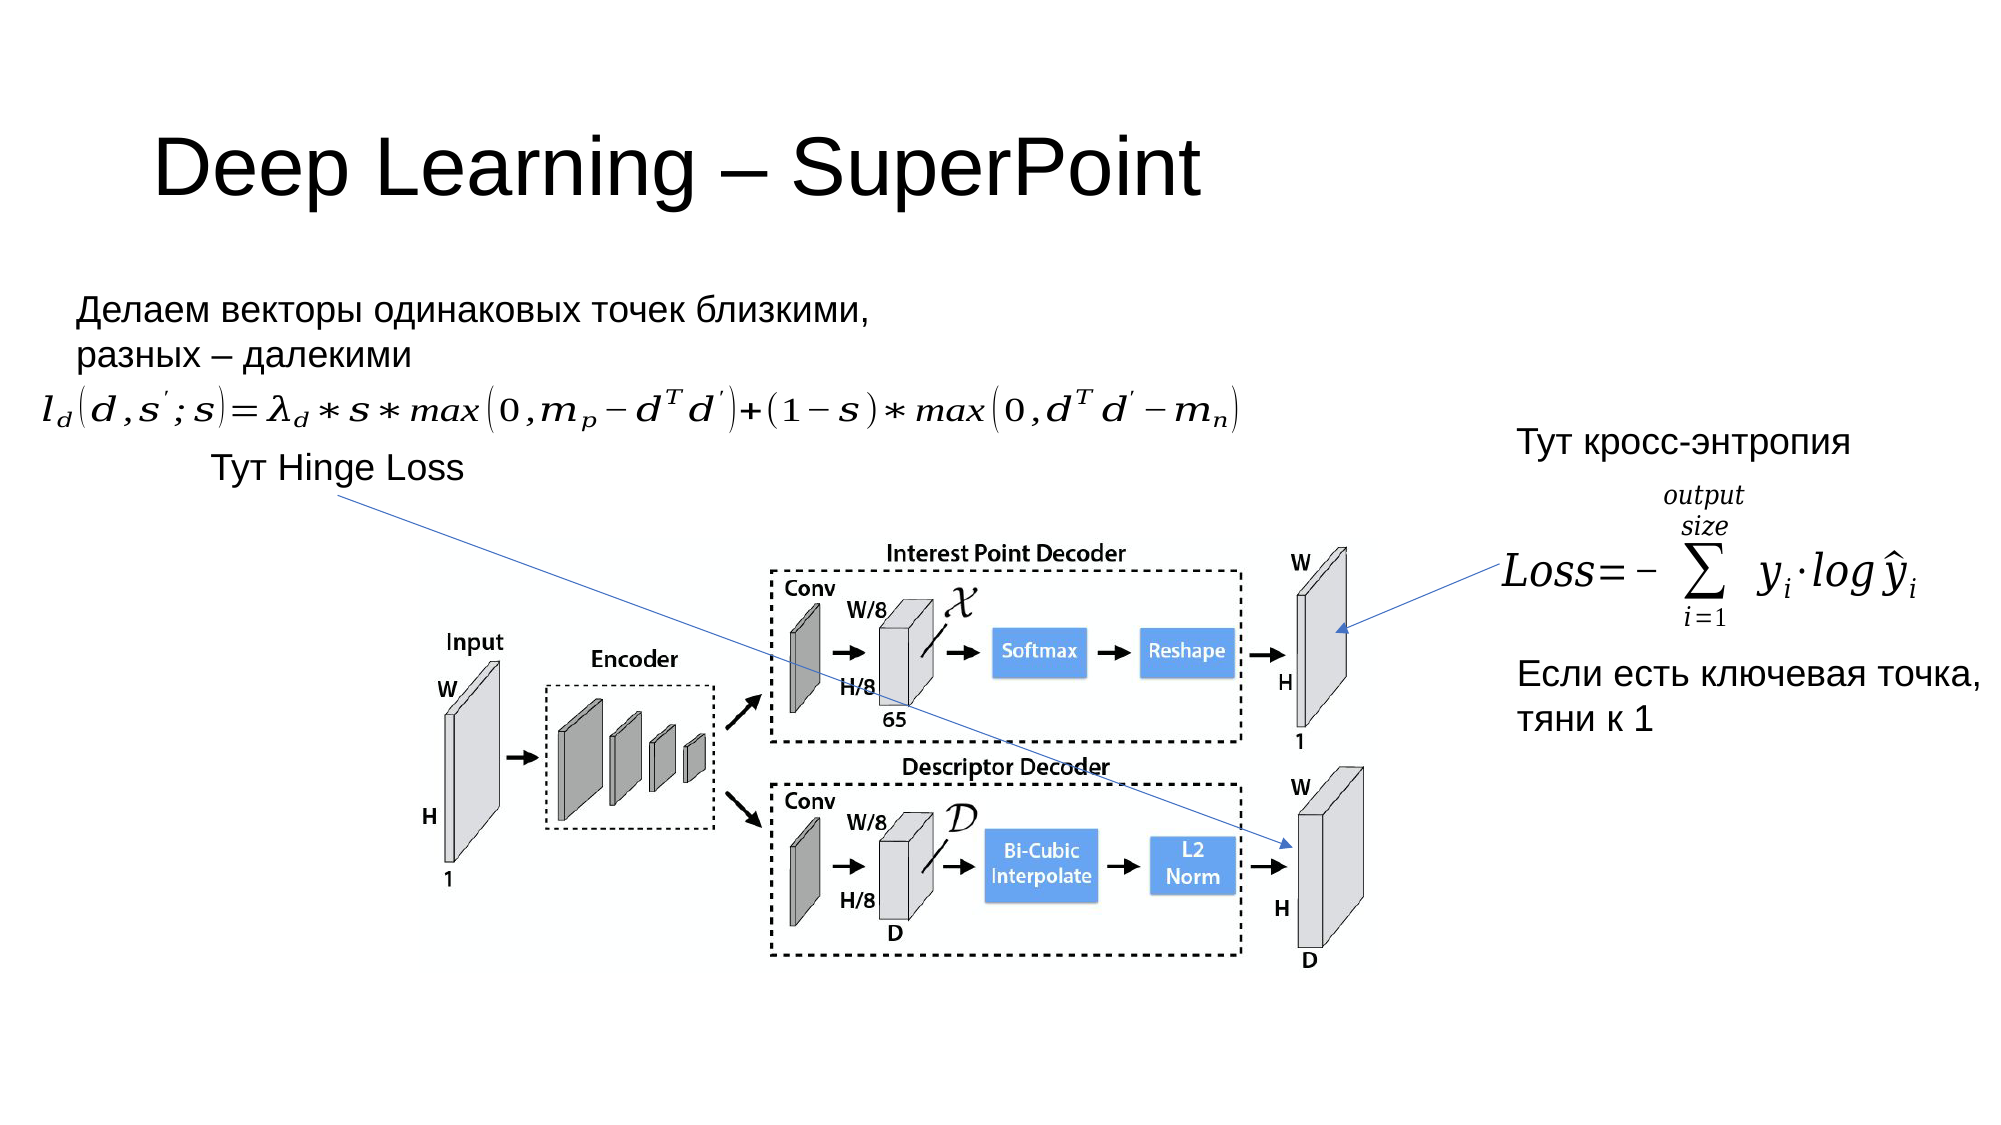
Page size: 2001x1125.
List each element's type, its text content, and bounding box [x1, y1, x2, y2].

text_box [337, 496, 1293, 848]
picture [419, 523, 1378, 973]
text_box Тут Hinge Loss [195, 435, 480, 496]
text_box Делаем векторы одинаковых точек близкими, разных – далекими [61, 277, 886, 382]
text_box Тут кросс-энтропия [1501, 409, 1867, 470]
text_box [1335, 563, 1500, 633]
text_box Если есть ключевая точка, тяни к 1 [1502, 641, 1998, 747]
title Deep Learning – SuperPoint [137, 59, 1863, 278]
